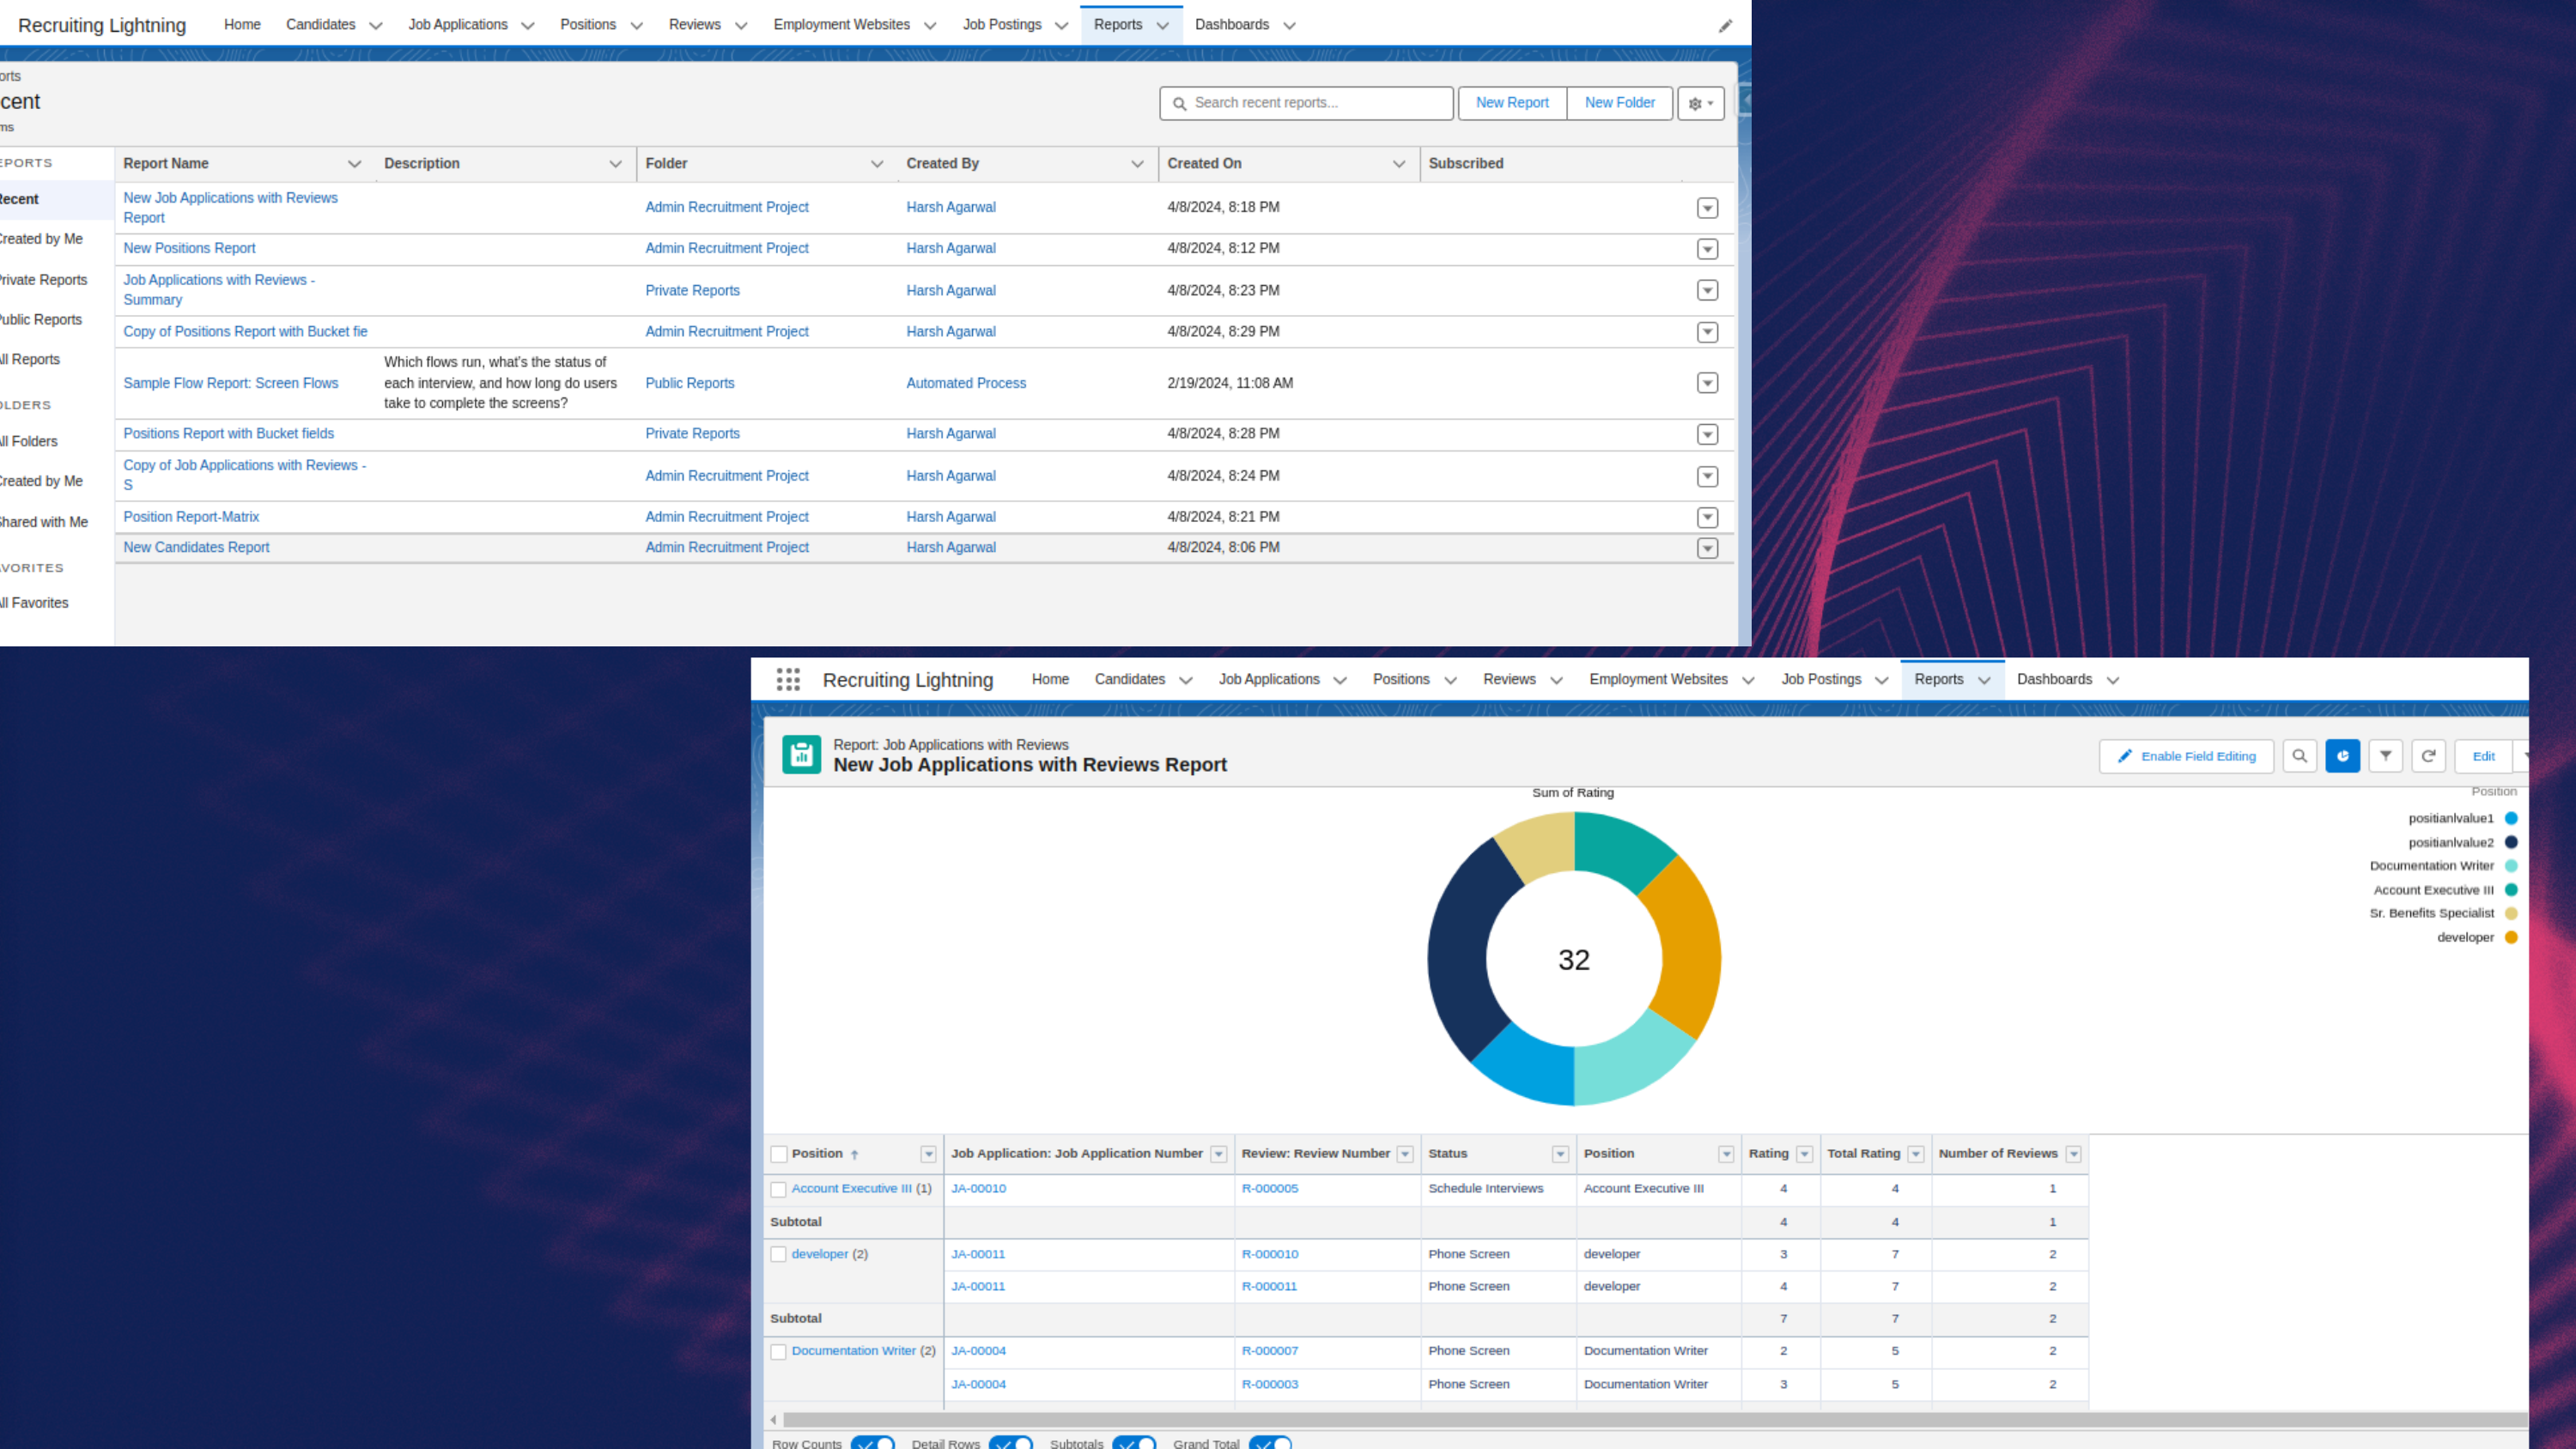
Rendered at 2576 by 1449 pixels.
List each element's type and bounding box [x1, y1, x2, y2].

text_box [0, 0, 1752, 646]
text_box [0, 0, 2576, 1449]
text_box [750, 658, 2530, 1449]
